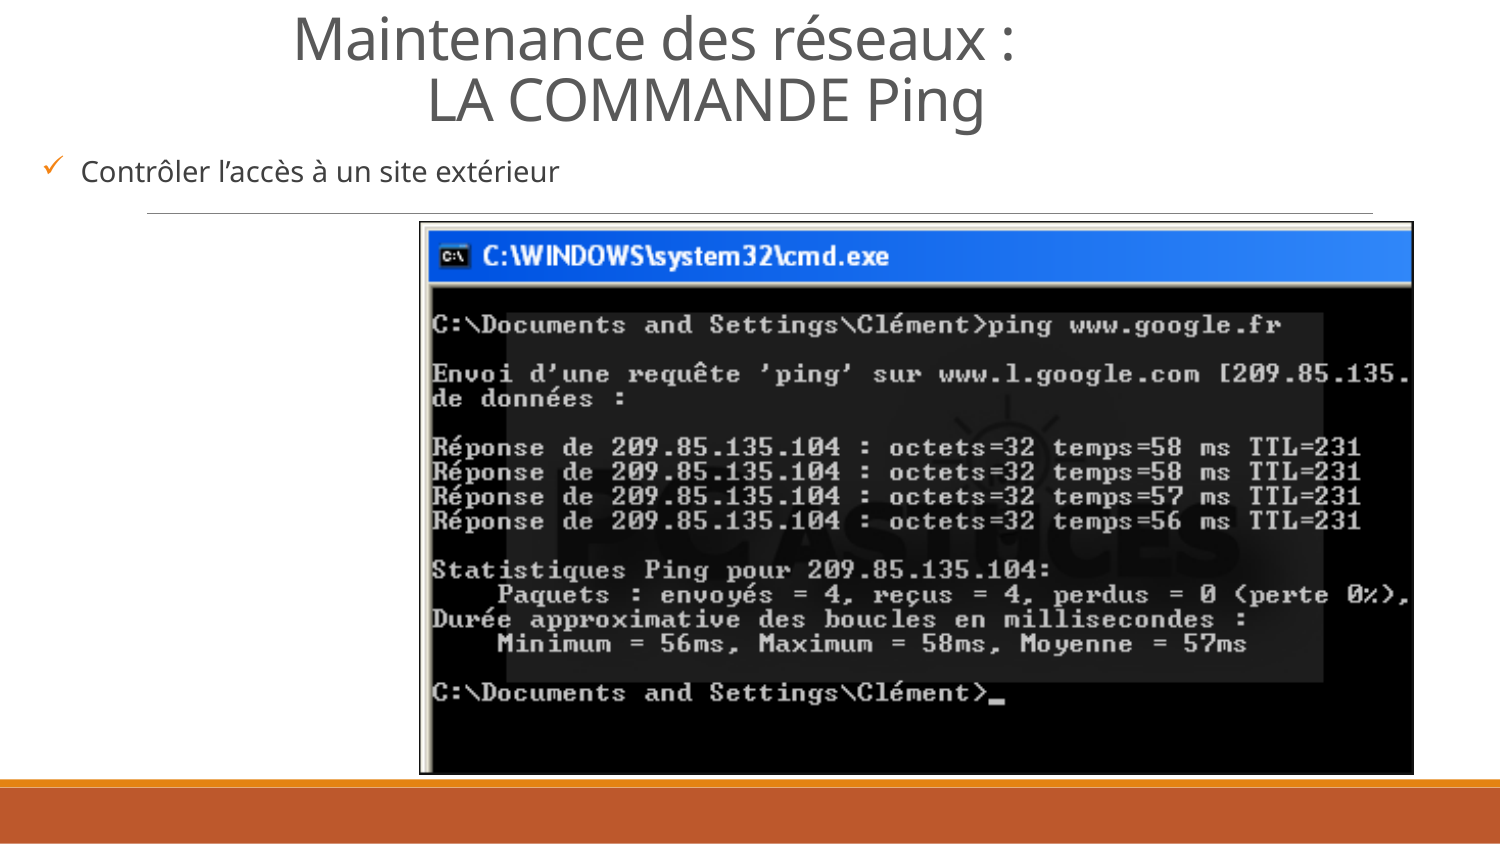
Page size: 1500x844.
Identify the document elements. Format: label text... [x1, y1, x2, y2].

picture [418, 220, 1415, 775]
list Contrôler l’accès à un site extérieur [41, 150, 774, 198]
title Maintenance des réseaux : LA COMMANDE Ping [277, 0, 1500, 141]
